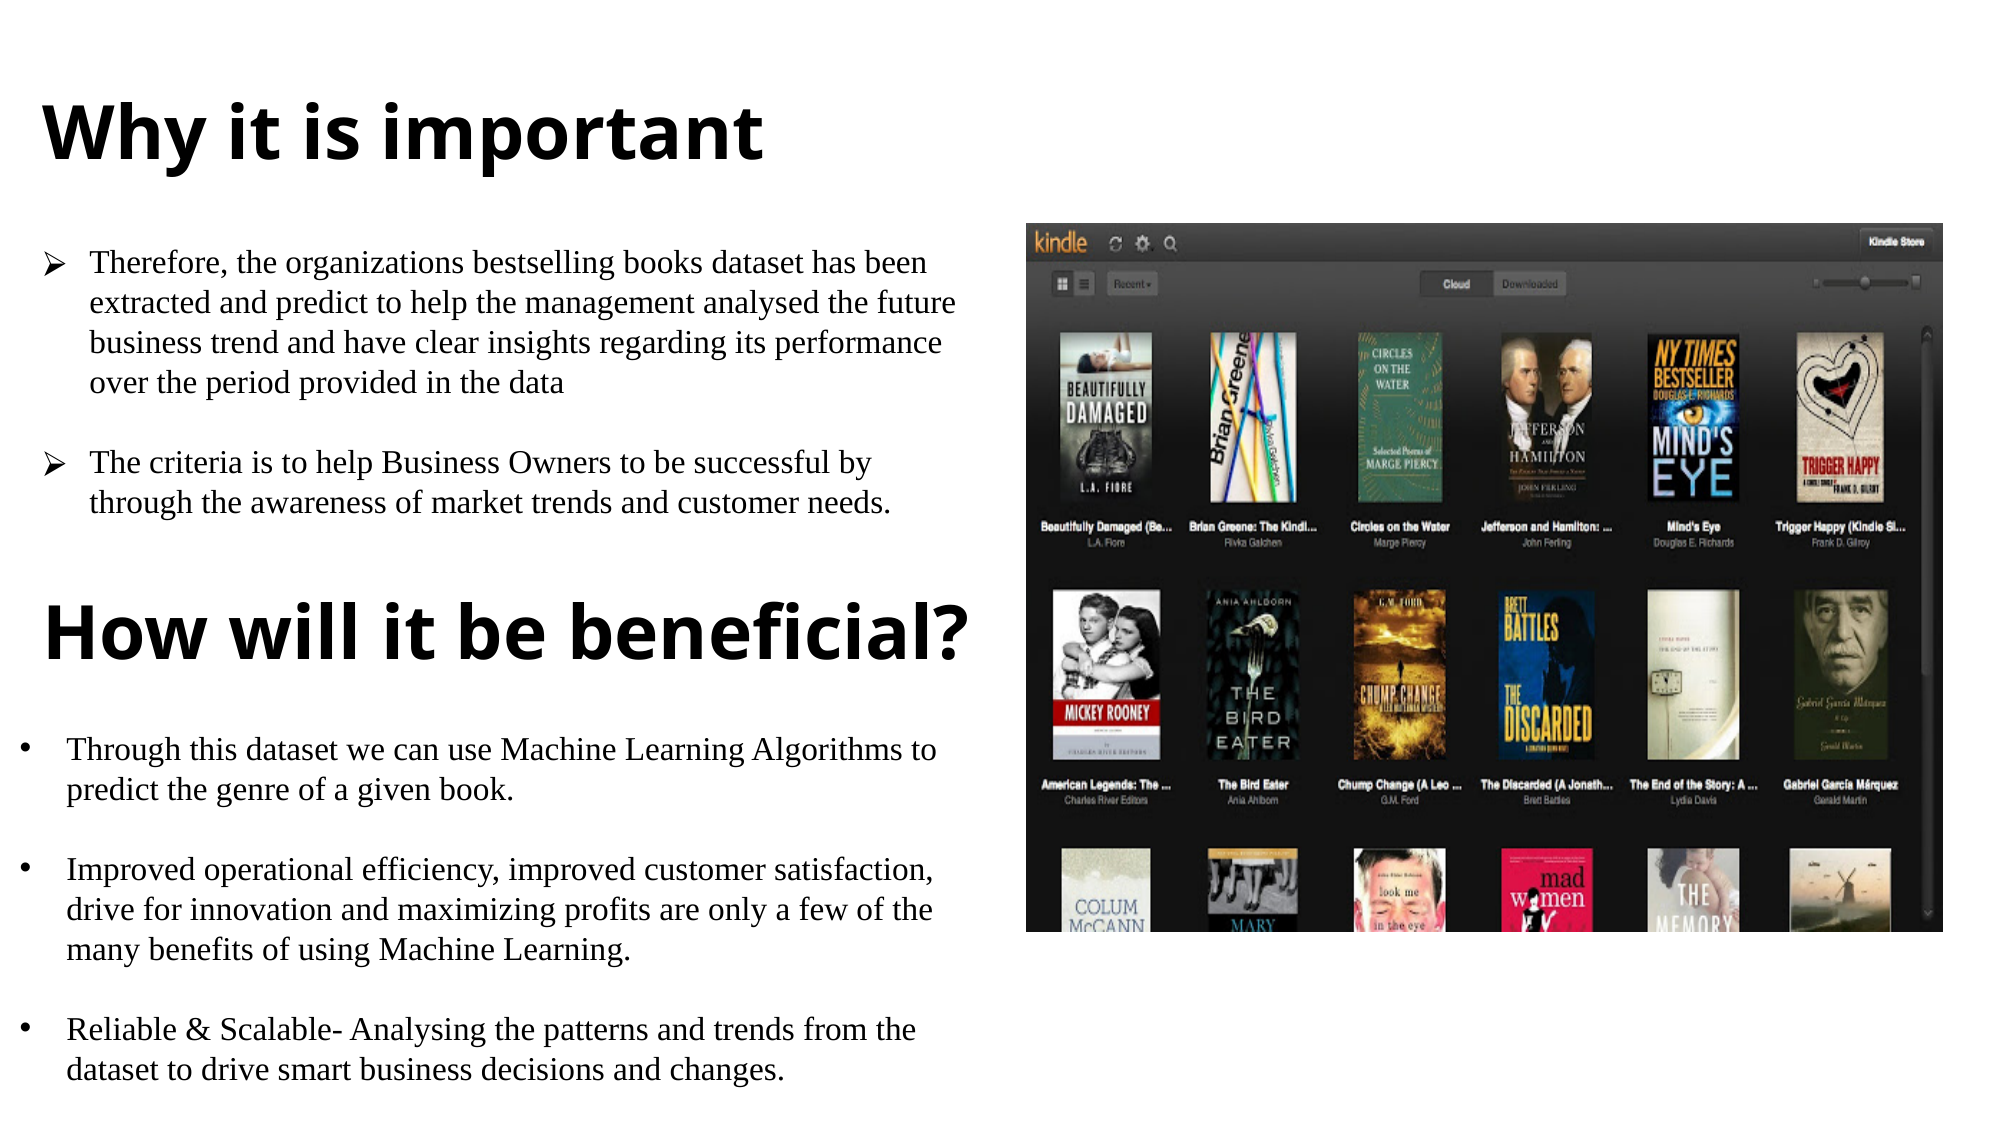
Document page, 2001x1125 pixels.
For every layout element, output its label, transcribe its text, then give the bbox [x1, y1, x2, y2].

text_box Therefore, the organizations bestselling books dataset has been extracted and predict to help the management analysed the future business trend and have clear insights regarding its performance over the period provided in the data The criteria is to help Business Owners to be successful by through the awareness of market trends and customer needs. [27, 193, 982, 577]
picture [1025, 222, 1943, 932]
text_box How will it be beneficial? [27, 577, 1020, 683]
text_box Through this dataset we can use Machine Learning Algorithms to predict the genre of a given book. Improved operational efficiency, improved customer satisfaction, drive for innovation and maximizing profits are only a few of the many benefits of using Machine Learning. Reliable & Scalable- Analysing the patterns and trends from the dataset to drive smart business decisions and changes. [4, 720, 1005, 1095]
title Why it is important [27, 26, 1753, 244]
